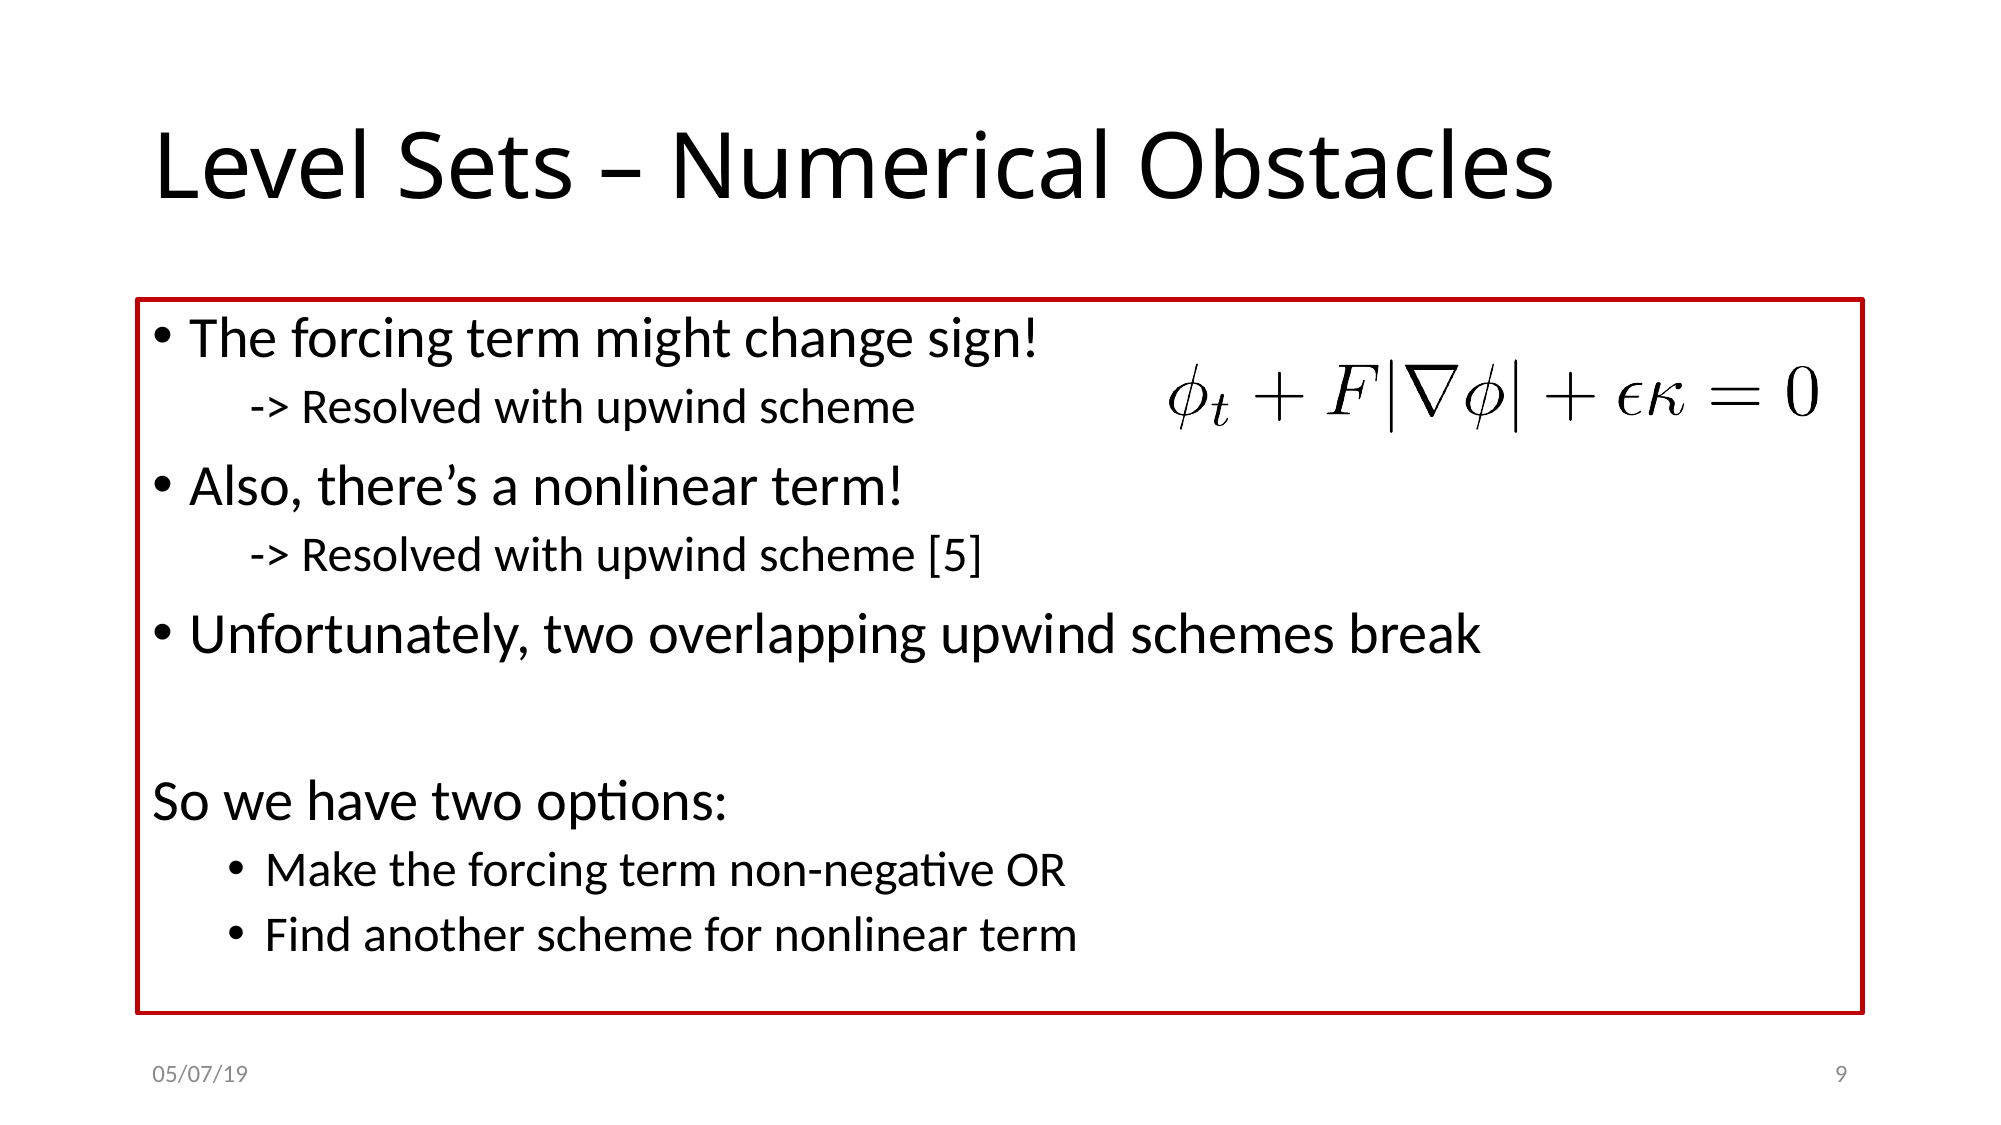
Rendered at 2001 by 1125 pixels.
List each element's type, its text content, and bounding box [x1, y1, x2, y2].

list The forcing term might change sign! -> Resolved with upwind scheme Also, there’s a nonlinear term! -> Resolved with upwind scheme [5] Unfortunately, two overlapping upwind schemes break So we have two options: Make the forcing term non-negative OR Find another scheme for nonlinear term [135, 297, 1865, 1015]
slide_number 9 [1412, 1042, 1863, 1103]
title Level Sets – Numerical Obstacles [137, 59, 1863, 278]
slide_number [137, 1042, 588, 1103]
picture [1169, 359, 1818, 434]
